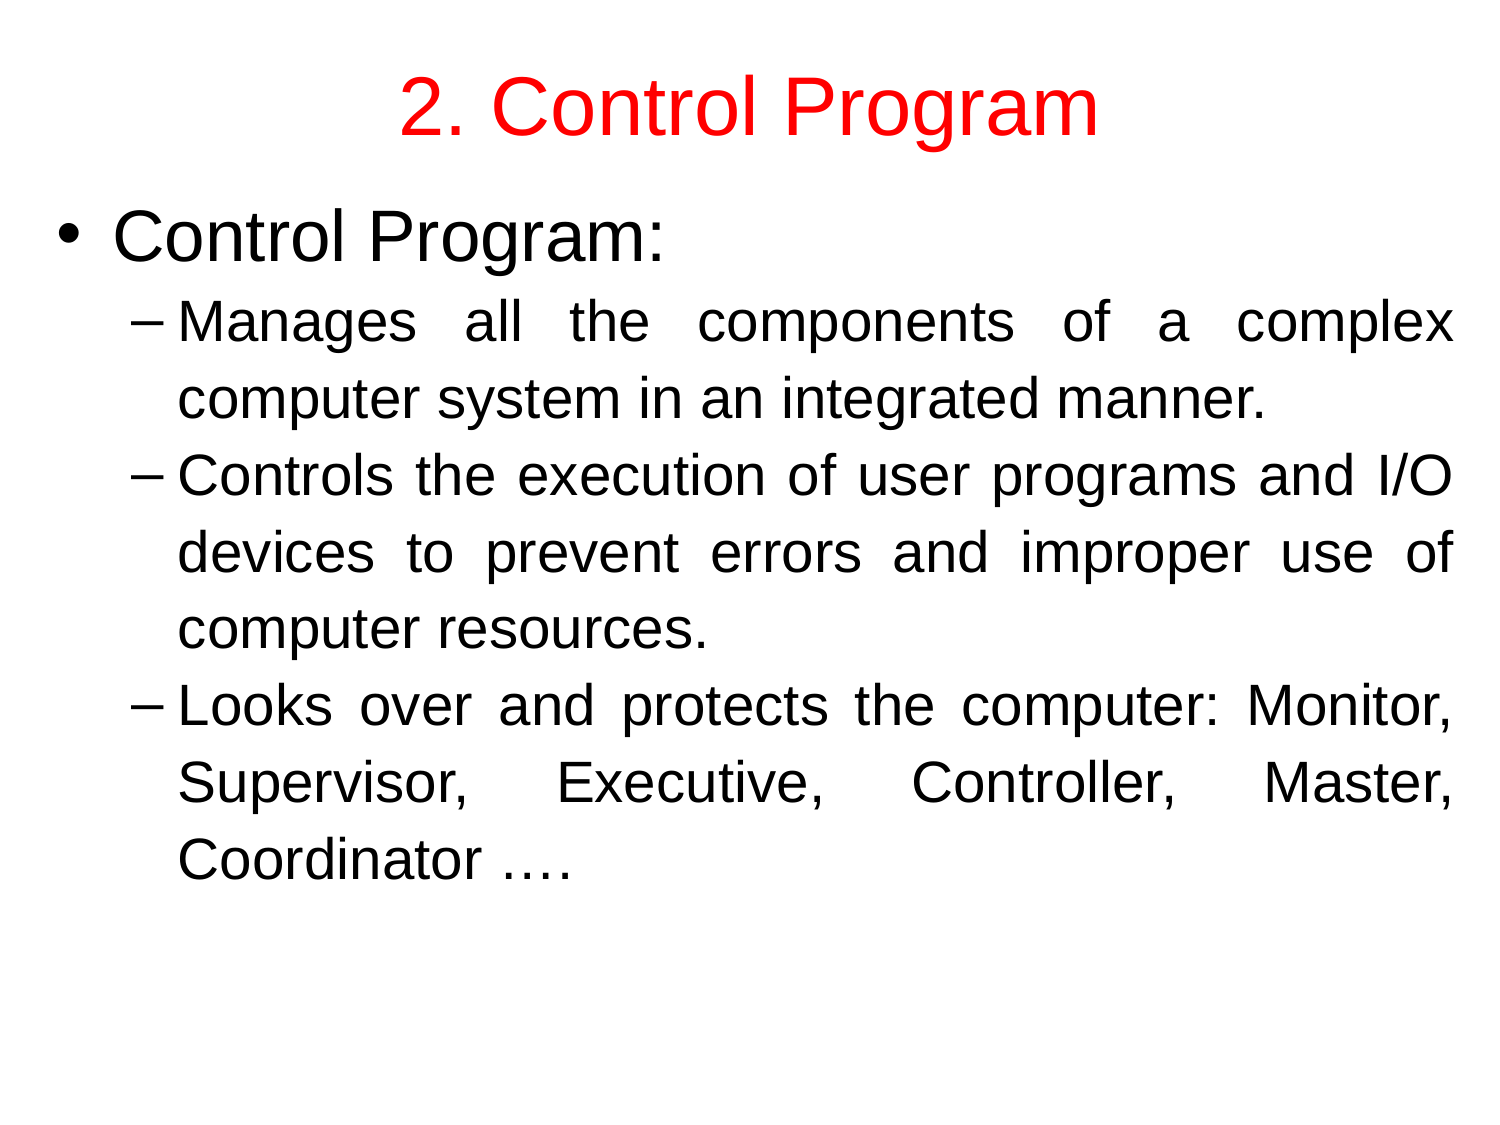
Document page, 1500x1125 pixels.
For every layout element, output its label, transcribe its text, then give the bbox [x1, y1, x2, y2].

text_box Control Program: Manages all the components of a complex computer system in an integrated manner. Controls the execution of user programs and I/O devices to prevent errors and improper use of computer resources. Looks over and protects the computer: Monitor, Supervisor, Executive, Controller, Master, Coordinator …. [41, 172, 1471, 1005]
text_box 2. Control Program [75, 19, 1425, 172]
